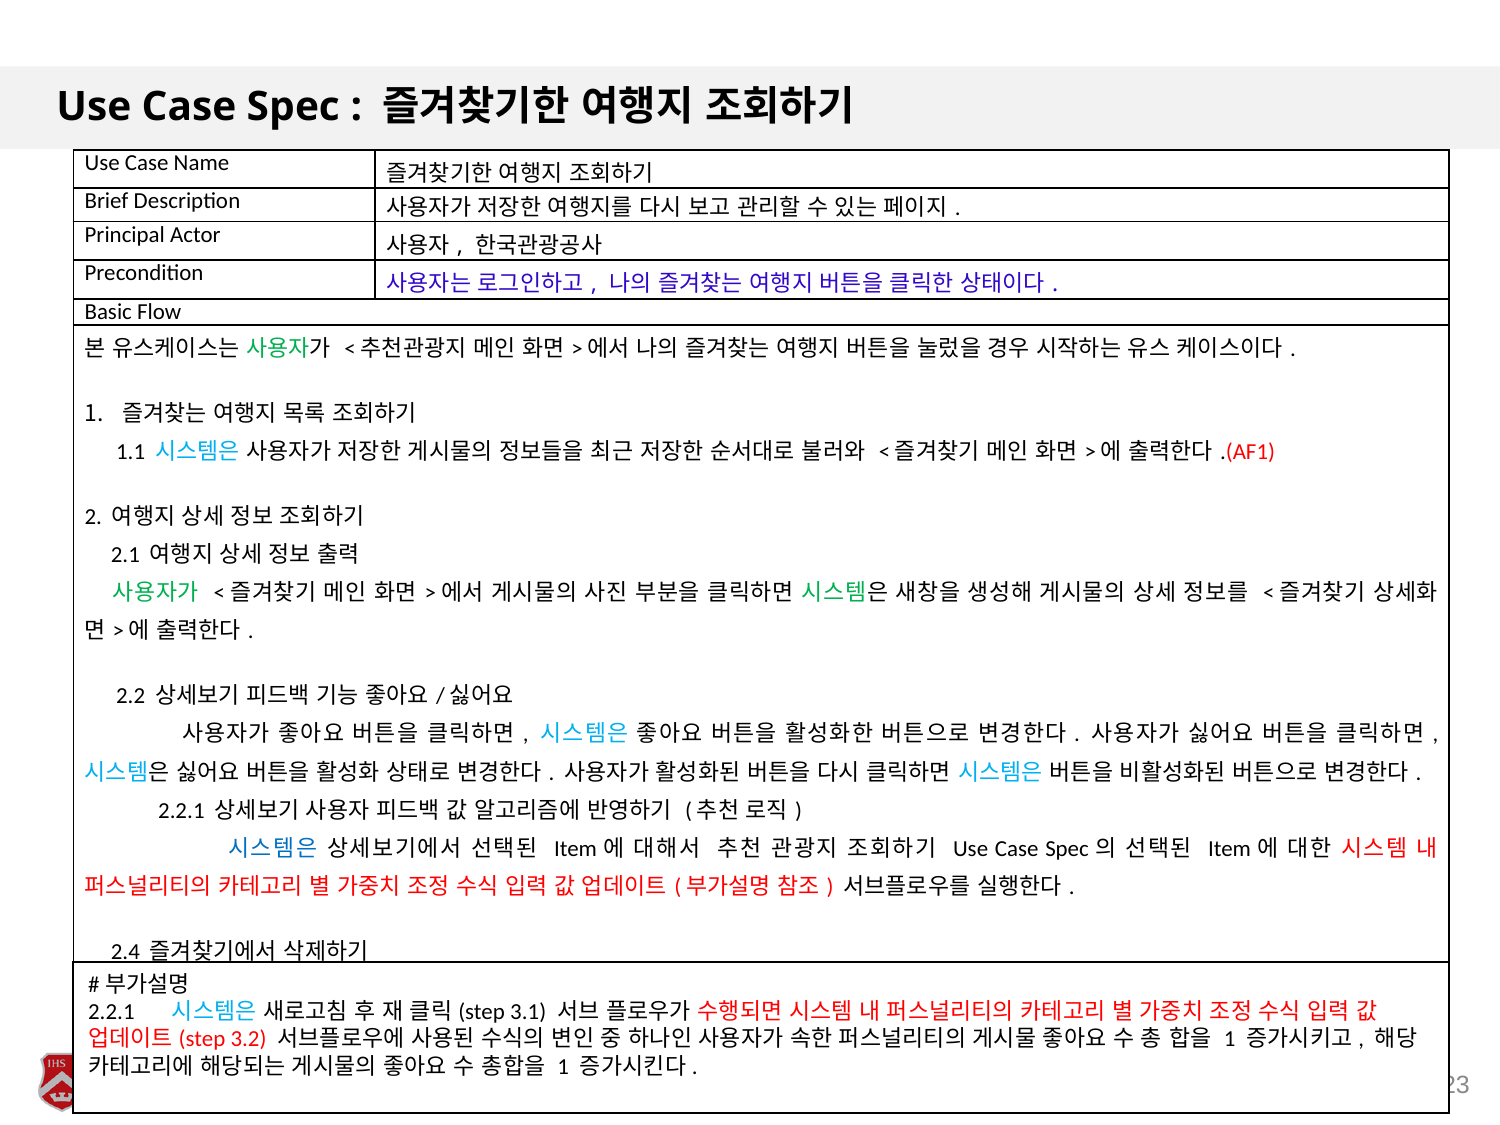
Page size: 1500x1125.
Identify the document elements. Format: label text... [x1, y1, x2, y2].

table_cell Precondition [74, 261, 374, 298]
picture [0, 1031, 294, 1125]
table_cell 사용자가 저장한 여행지를 다시 보고 관리할 수 있는 페이지. [376, 189, 1448, 221]
text_box #부가설명 2.2.1 시스템은 새로고침 후 재 클릭(step 3.1) 서브 플로우가 수행되면 시스템 내 퍼스널리티의 카테고리 별 가중치 조정 수식 입력 값 업데이트(step 3.2) 서브플로우에 사용된 수식의 변인 중 하나인 사용자가 속한 퍼스널리티의 게시물 좋아요 수 총 합을 1 증가시키고, 해당 카테고리에 해당되는 게시물의 좋아요 수 총합을 1 증가시킨다. [72, 961, 1450, 1114]
table_cell Basic Flow [74, 300, 1448, 324]
table_cell 사용자는 로그인하고, 나의 즐겨찾는 여행지 버튼을 클릭한 상태이다. [376, 261, 1448, 298]
table_cell Principal Actor [74, 222, 374, 259]
table_cell 사용자, 한국관광공사 [376, 222, 1448, 259]
table_cell Brief Description [74, 189, 374, 221]
table_header 즐겨찾기한 여행지 조회하기 [376, 151, 1448, 187]
table_header Use Case Name [74, 151, 374, 187]
title Use Case Spec : 즐겨찾기한 여행지 조회하기 [41, 64, 1459, 149]
slide_number 23 [1450, 1053, 1485, 1114]
table_cell 본 유스케이스는 사용자가 <추천관광지 메인 화면>에서 나의 즐겨찾는 여행지 버튼을 눌렀을 경우 시작하는 유스 케이스이다. 즐겨찾는 여행지 목록 조회하기 1.1 시스템은 사용자가 저장한 게시물의 정보들을 최근 저장한 순서대로 불러와 <즐겨찾기 메인 화면>에 출력한다.(AF1) 2. 여행지 상세 정보 조회하기 2.1 여행지 상세 정보 출력 사용자가 <즐겨찾기 메인 화면>에서 게시물의 사진 부분을 클릭하면 시스템은 새창을 생성해 게시물의 상세 정보를 <즐겨찾기 상세화면>에 출력한다. 2.2 상세보기 피드백 기능 좋아요/싫어요 사용자가 좋아요 버튼을 클릭하면, 시스템은 좋아요 버튼을 활성화한 버튼으로 변경한다. 사용자가 싫어요 버튼을 클릭하면, 시스템은 싫어요 버튼을 활성화 상태로 변경한다. 사용자가 활성화된 버튼을 다시 클릭하면 시스템은 버튼을 비활성화된 버튼으로 변경한다. 2.2.1 상세보기 사용자 피드백 값 알고리즘에 반영하기 (추천 로직) 시스템은 상세보기에서 선택된 Item에 대해서 추천 관광지 조회하기 Use Case Spec의 선택된 Item에 대한 시스템 내 퍼스널리티의 카테고리 별 가중치 조정 수식 입력 값 업데이트(부가설명 참조) 서브플로우를 실행한다. 2.4 즐겨찾기에서 삭제하기 사용자가 이미 활성화된(이미 즐겨찾기된 관광지 게시물이므로) 즐겨찾기 버튼을 클릭하면 시스템은 즐겨찾기 버튼을 비활성화하고 게시물 정보를 삭제한다. (AF2 ) [74, 326, 1448, 961]
